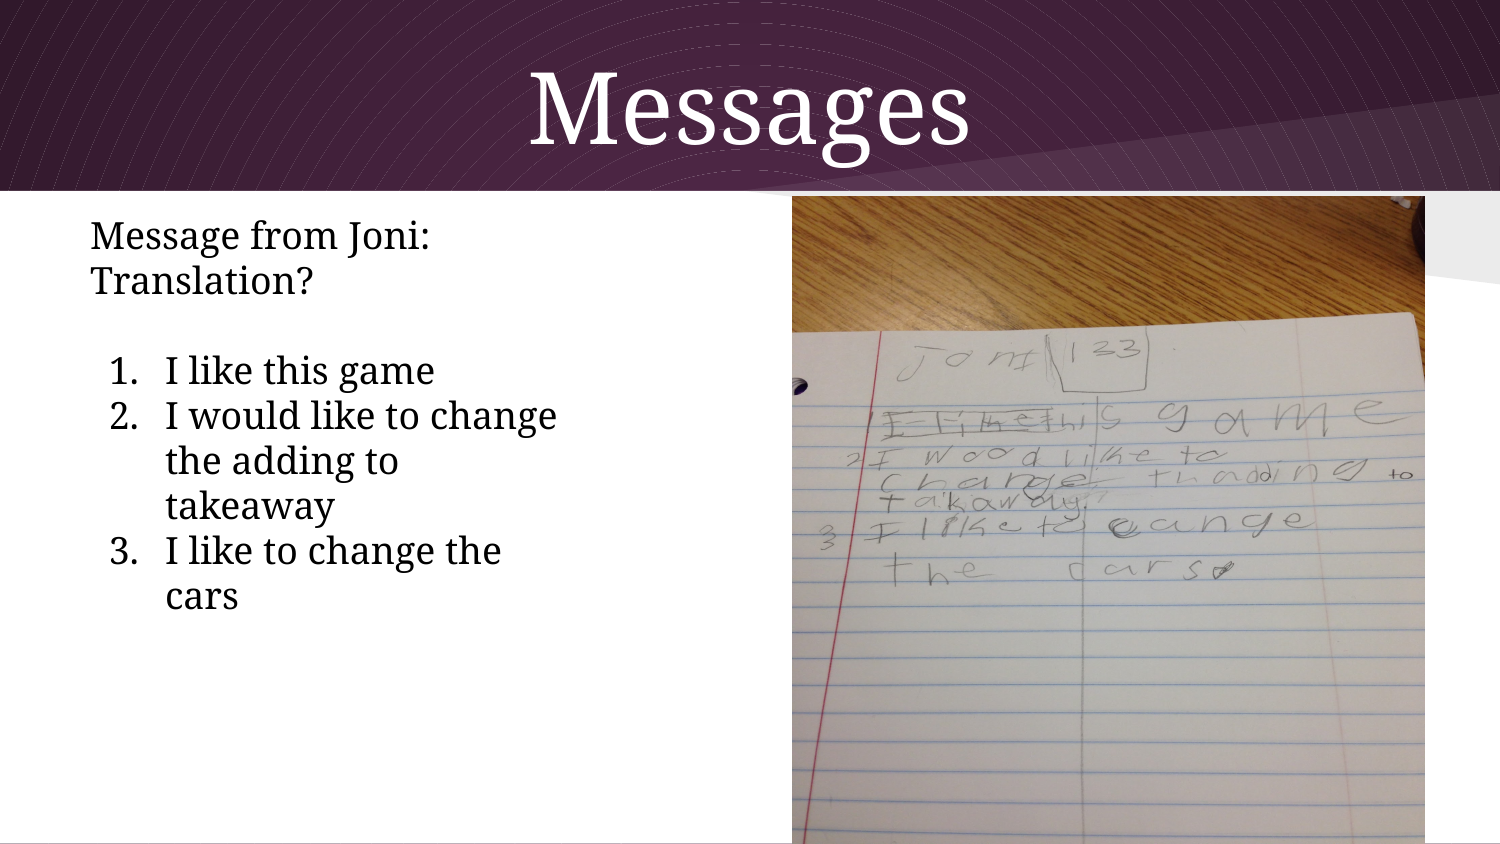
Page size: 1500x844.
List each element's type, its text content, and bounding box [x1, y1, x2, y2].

title Messages [75, 33, 1425, 175]
list Message from Joni: Translation? I like this game I would like to change the adding to takeaway I like to change the cars [75, 196, 575, 808]
picture [791, 196, 1426, 844]
